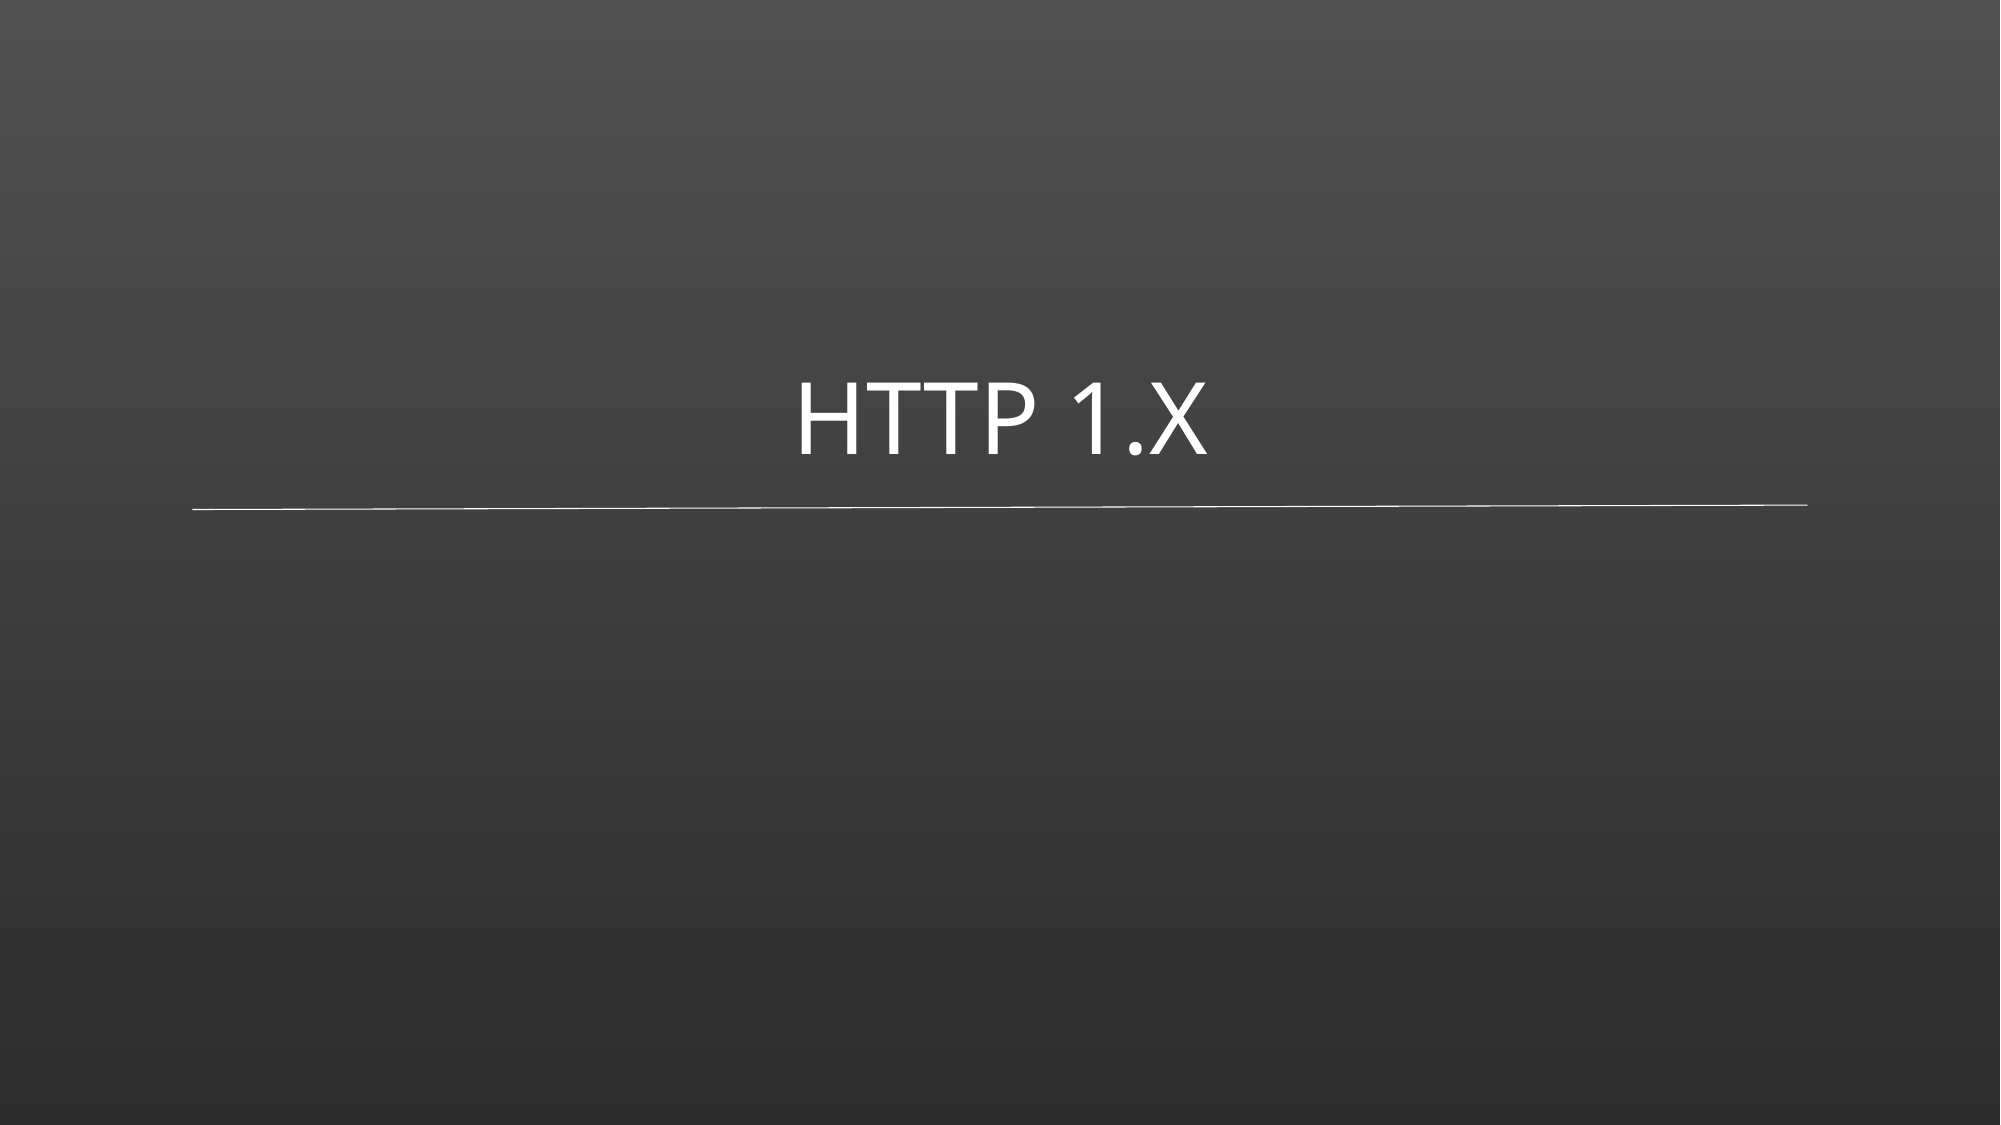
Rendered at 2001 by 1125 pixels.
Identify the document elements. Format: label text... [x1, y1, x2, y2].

title HTTP 1.X [249, 219, 1750, 484]
